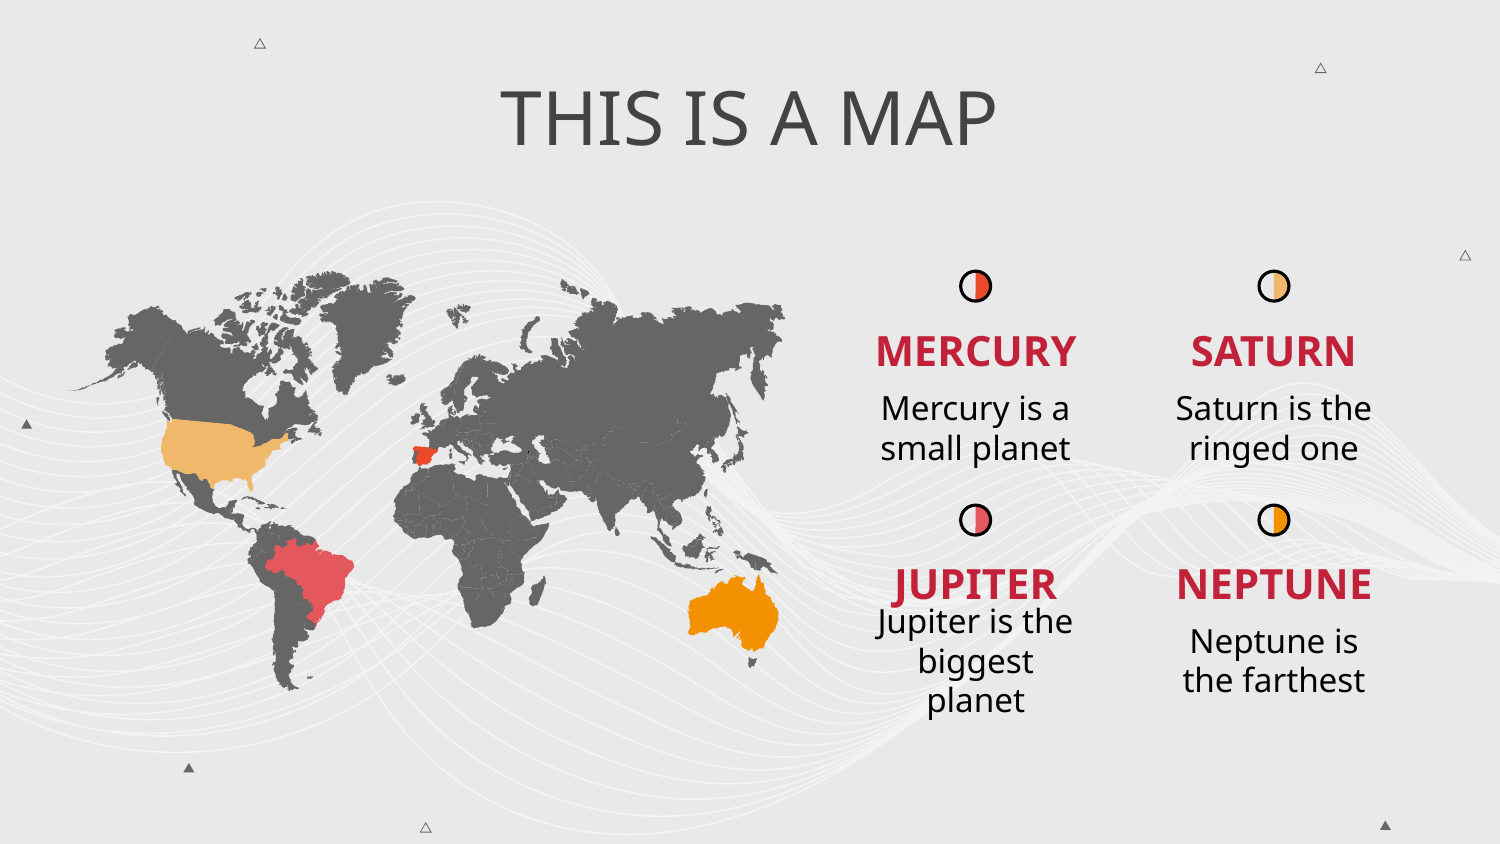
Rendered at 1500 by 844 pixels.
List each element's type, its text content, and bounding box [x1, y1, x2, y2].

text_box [960, 504, 991, 536]
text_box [960, 270, 991, 302]
text_box Saturn is the ringed one [1166, 383, 1382, 472]
text_box Neptune is the farthest [1166, 615, 1382, 704]
text_box Mercury is a small planet [867, 383, 1084, 472]
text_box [1258, 504, 1290, 536]
text_box SATURN [1166, 317, 1382, 383]
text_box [1258, 270, 1290, 302]
text_box Jupiter is the biggest planet [867, 615, 1084, 704]
title THIS IS A MAP [118, 68, 1382, 163]
text_box NEPTUNE [1166, 549, 1382, 615]
text_box MERCURY [867, 317, 1084, 383]
text_box JUPITER [867, 549, 1084, 615]
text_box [67, 270, 786, 692]
